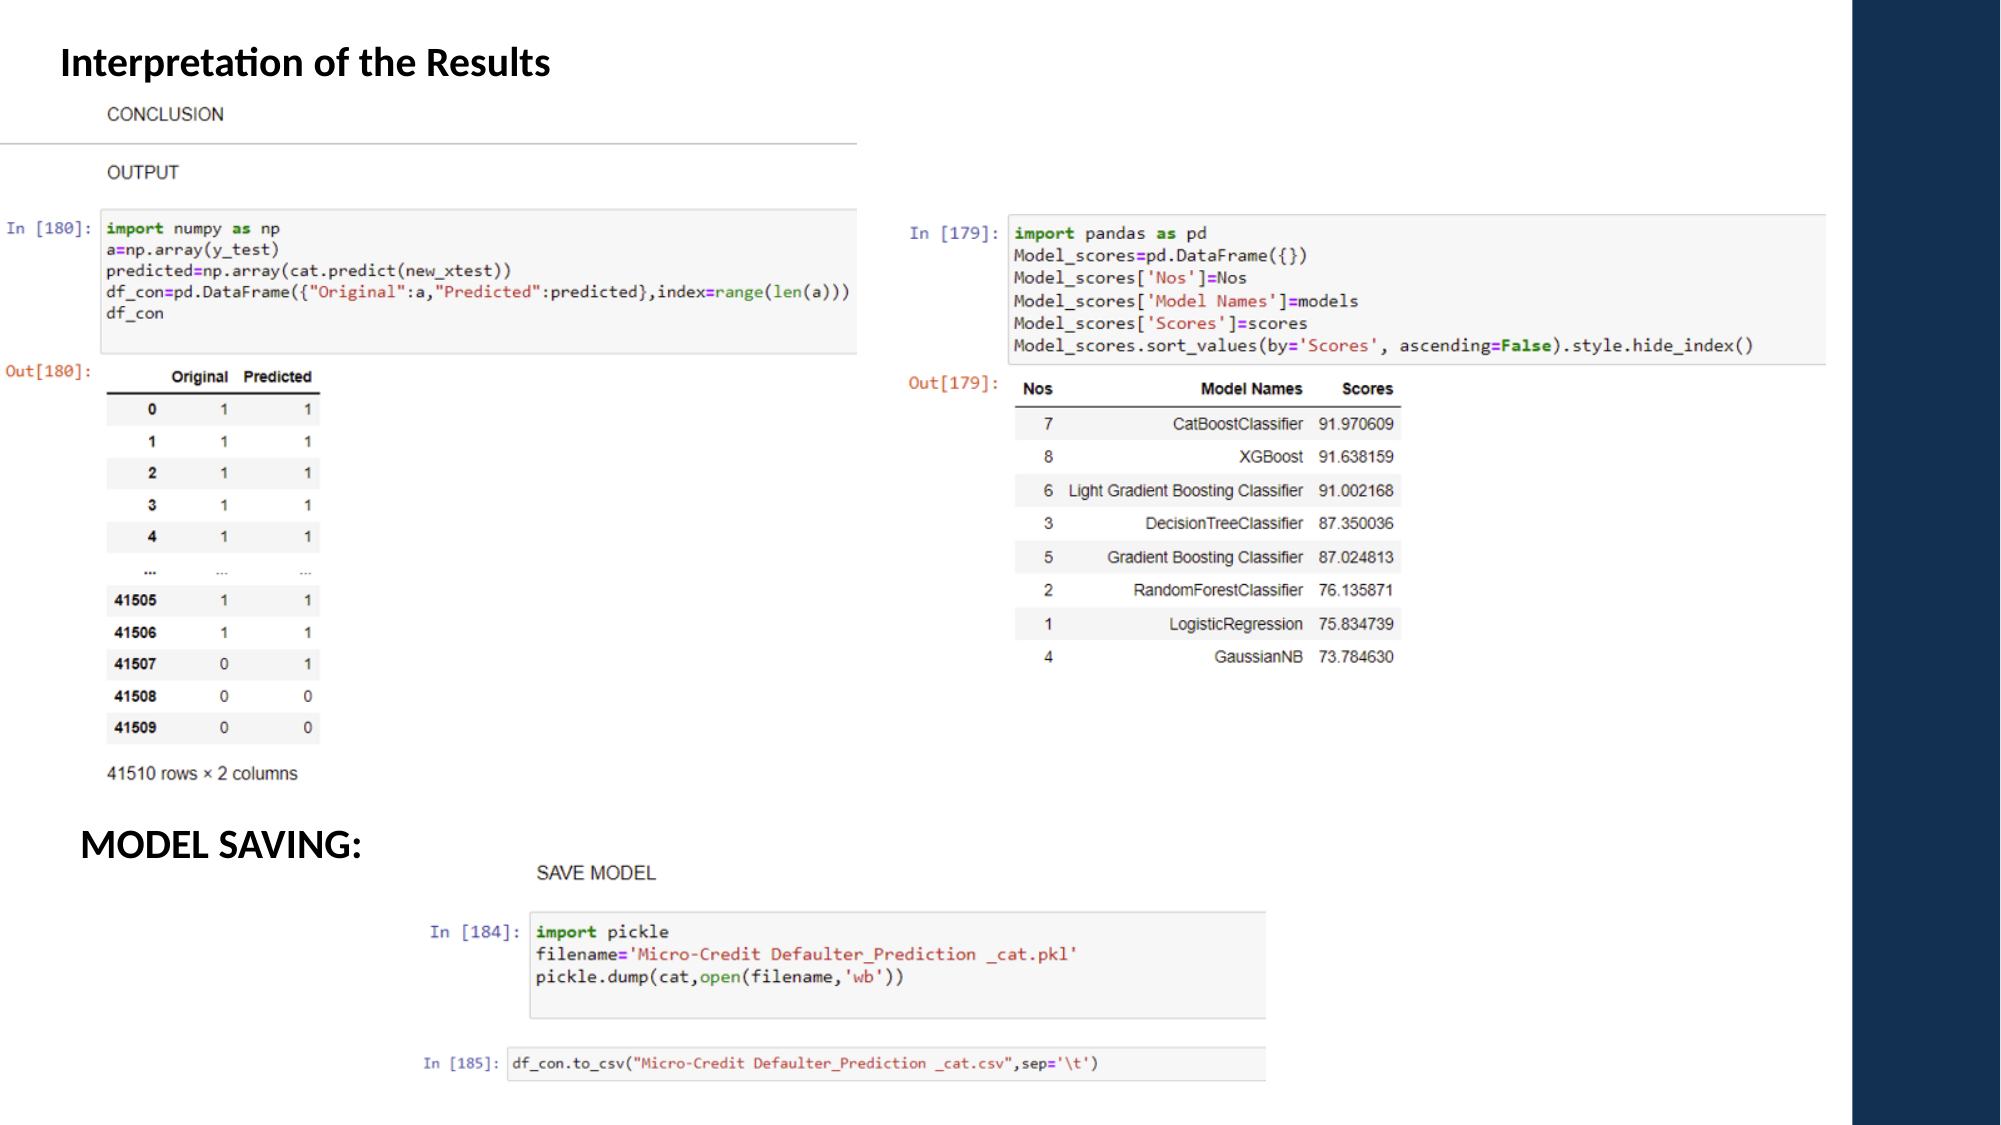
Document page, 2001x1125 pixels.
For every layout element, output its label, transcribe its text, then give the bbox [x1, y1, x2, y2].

picture [417, 842, 1266, 1119]
text_box Interpretation of the Results [35, 27, 1038, 92]
picture [0, 92, 858, 806]
text_box MODEL SAVING: [65, 809, 1068, 875]
picture [879, 213, 1826, 685]
